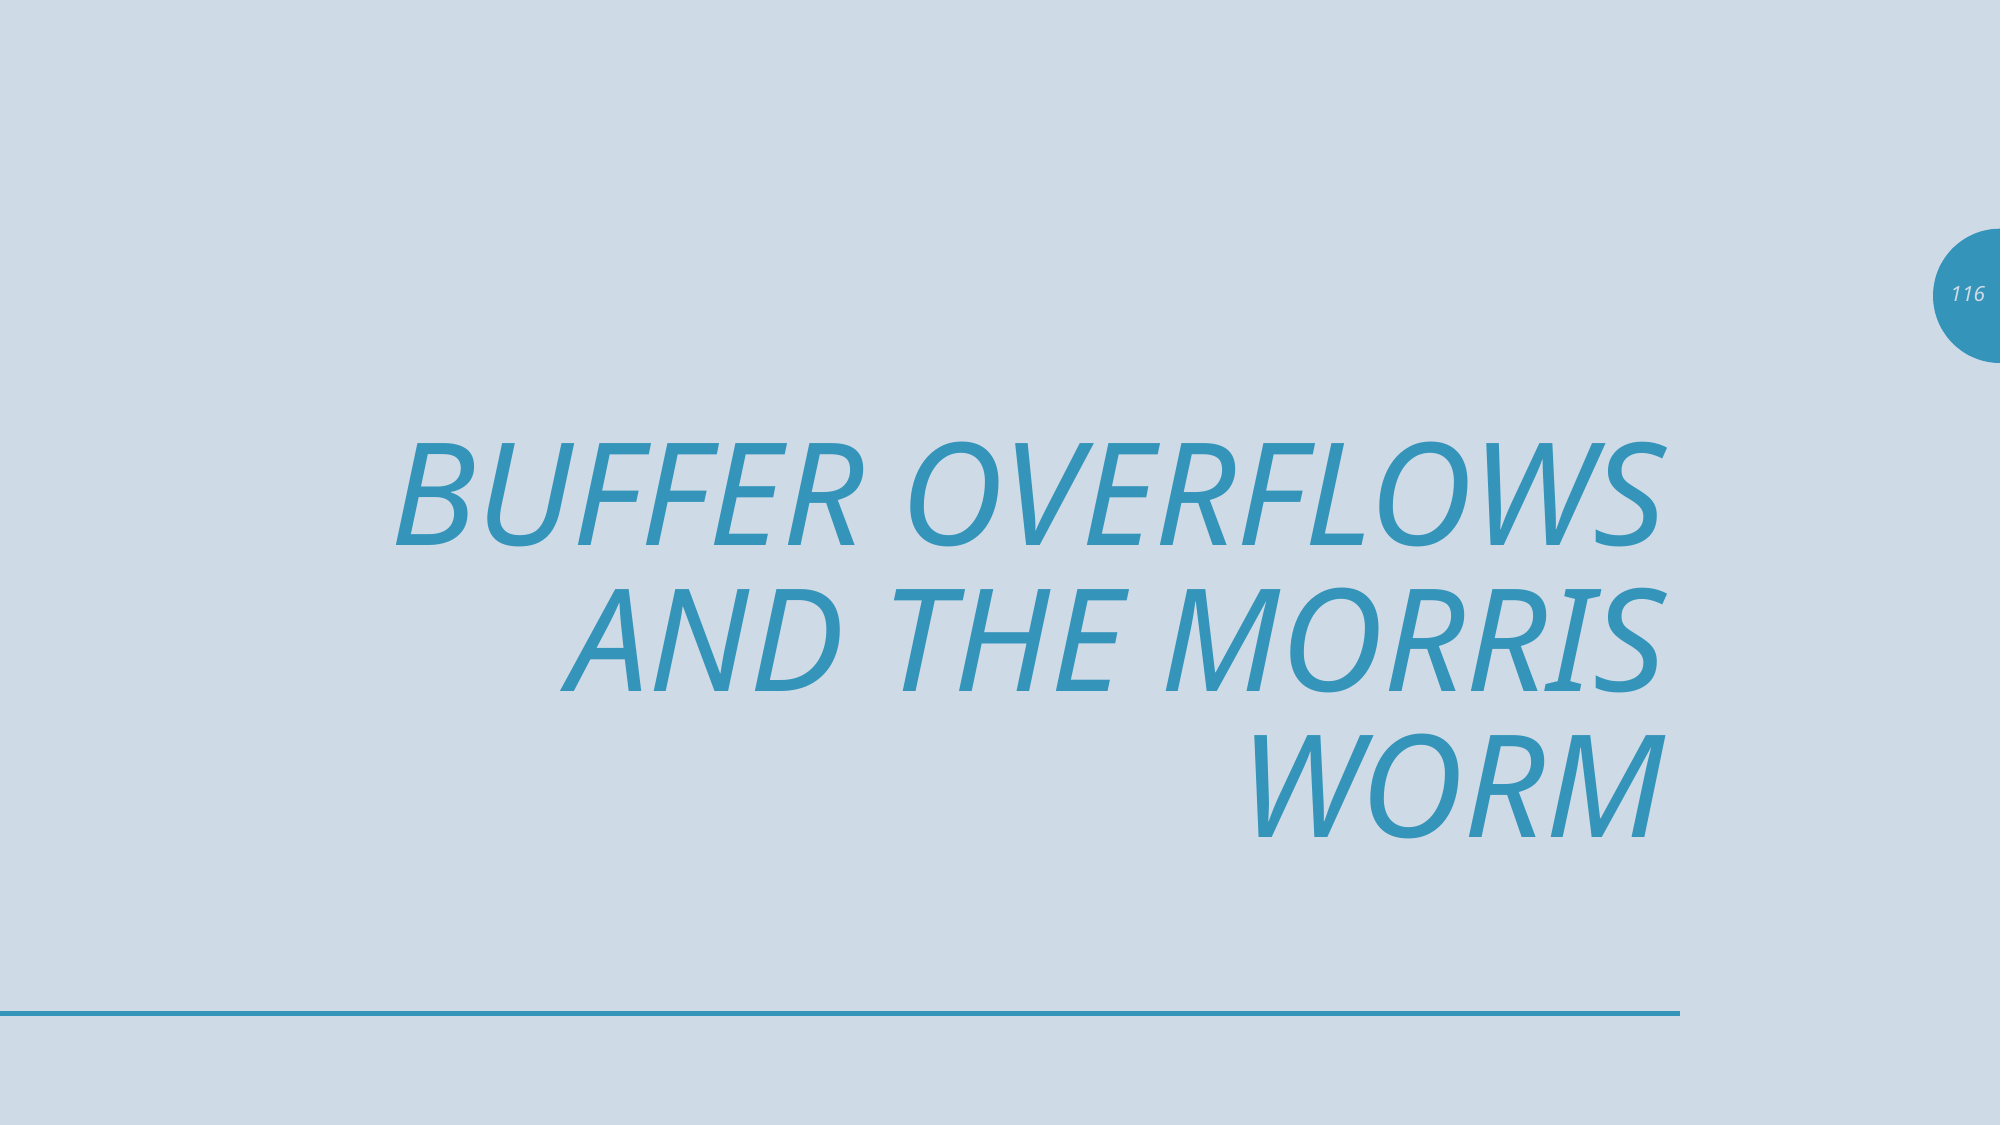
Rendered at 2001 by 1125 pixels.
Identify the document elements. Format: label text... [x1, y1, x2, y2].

title Buffer overflows and the morris worm [319, 421, 1681, 961]
slide_number 116 [1933, 257, 2000, 333]
